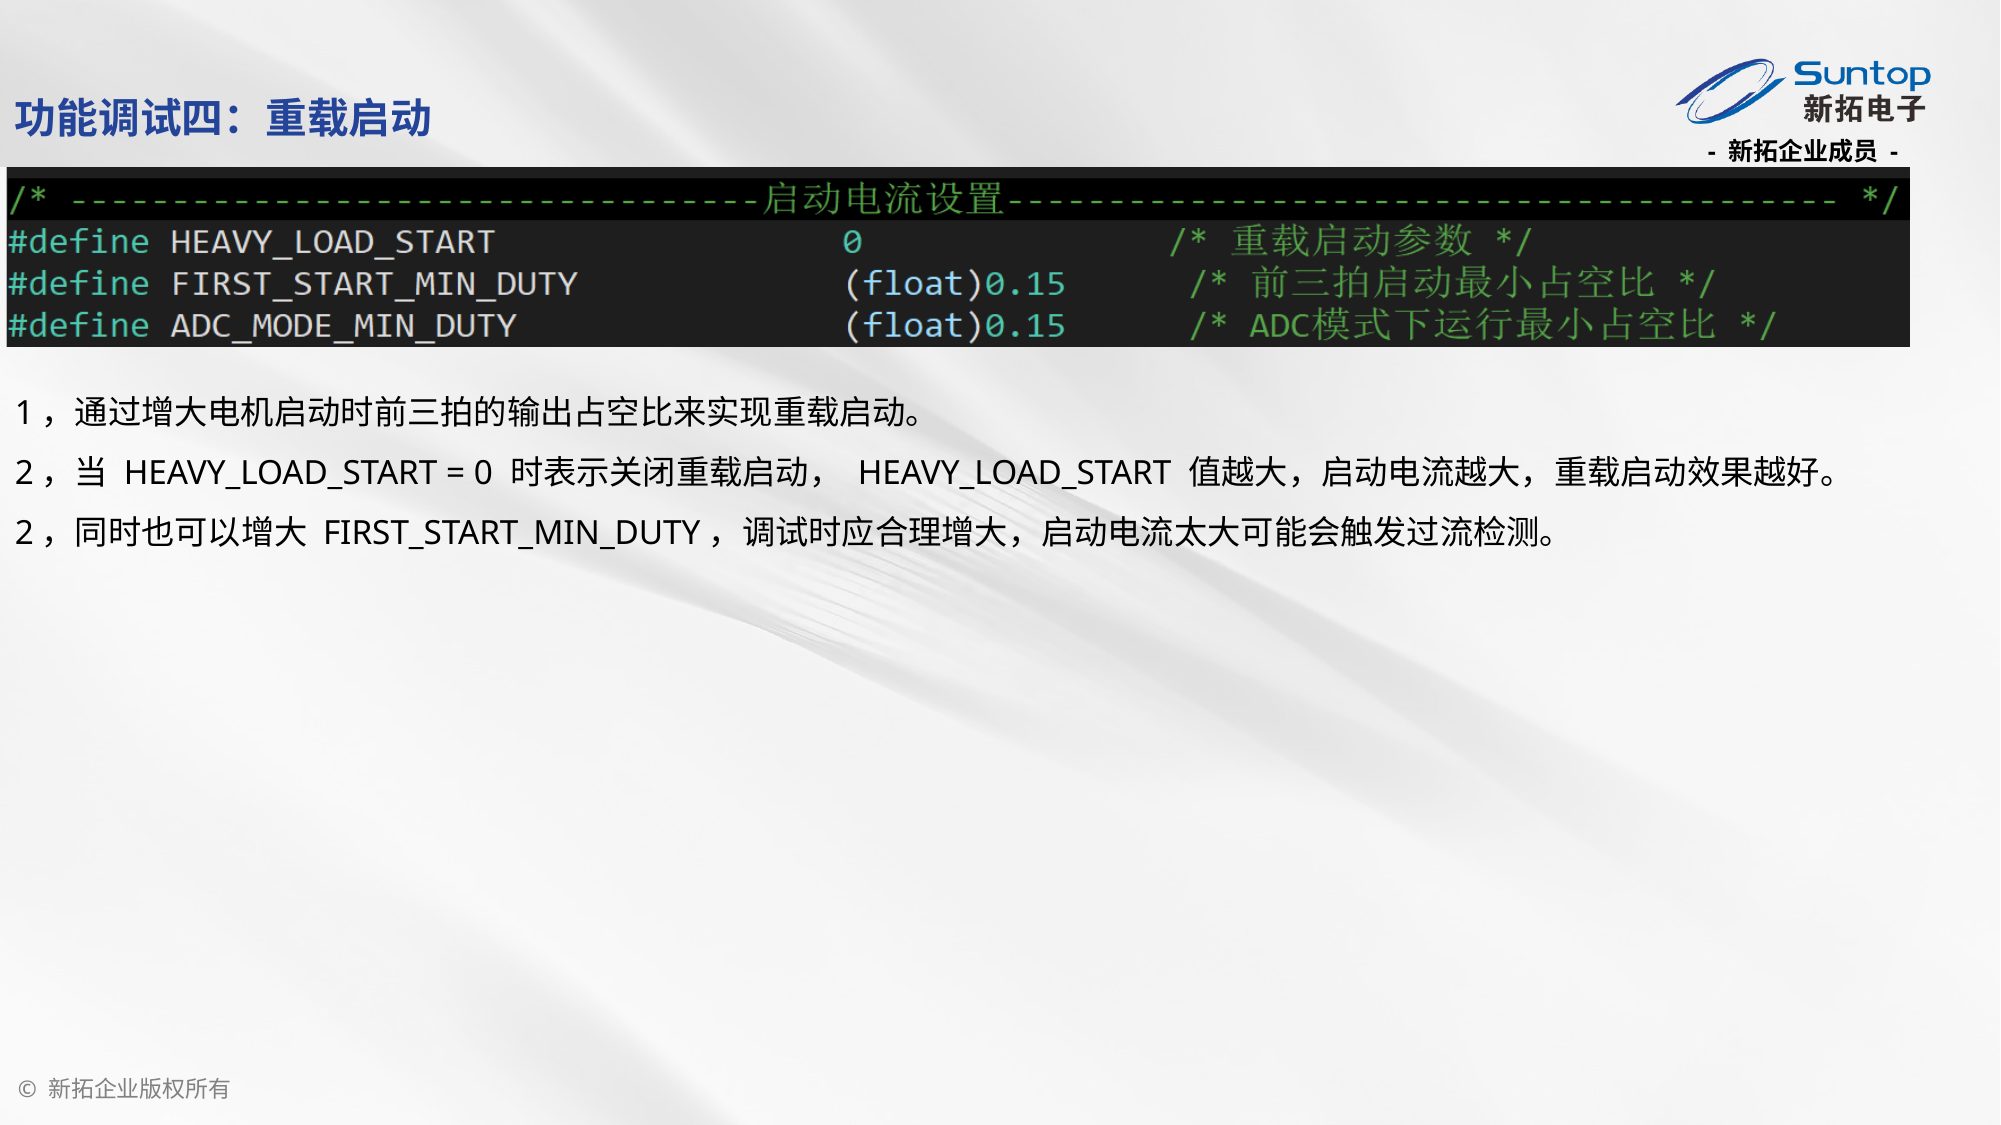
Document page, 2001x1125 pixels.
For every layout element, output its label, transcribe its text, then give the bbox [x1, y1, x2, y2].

picture [1665, 39, 1940, 143]
text_box 功能调试四：重载启动 [0, 84, 742, 150]
text_box 1，通过增大电机启动时前三拍的输出占空比来实现重载启动。 2，当 HEAVY_LOAD_START = 0 时表示关闭重载启动， HEAVY_LOAD_START 值越大，启动电流越大，重载启动效果越好。 2，同时也可以增大 FIRST_START_MIN_DUTY，调试时应合理增大，启动电流太大可能会触发过流检测。 [0, 364, 1910, 559]
picture [0, 167, 1910, 348]
